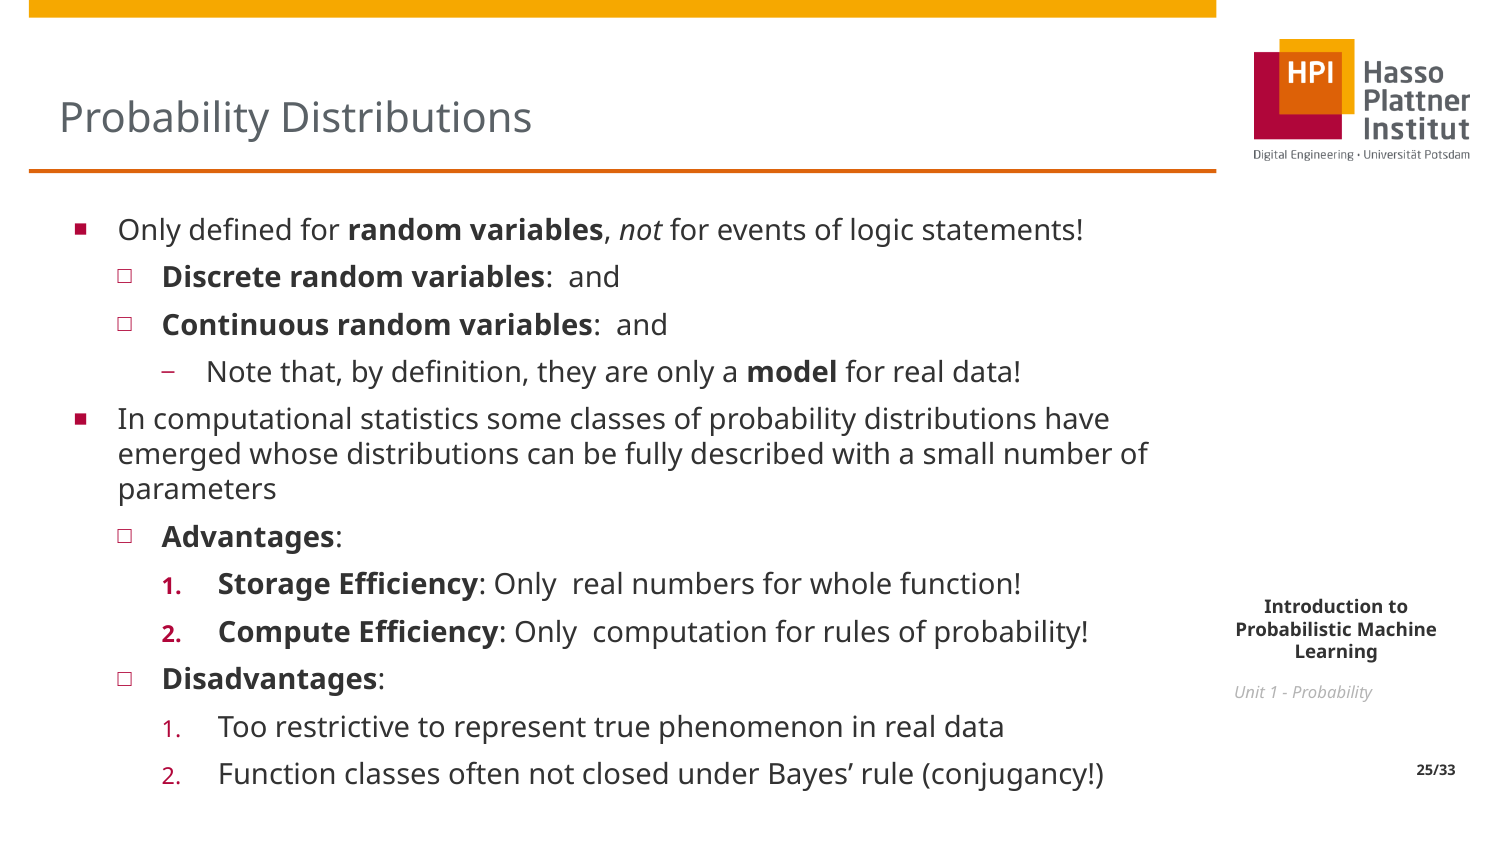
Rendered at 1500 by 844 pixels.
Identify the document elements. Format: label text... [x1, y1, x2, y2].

picture [1254, 39, 1470, 161]
title Probability Distributions [58, 17, 1187, 170]
